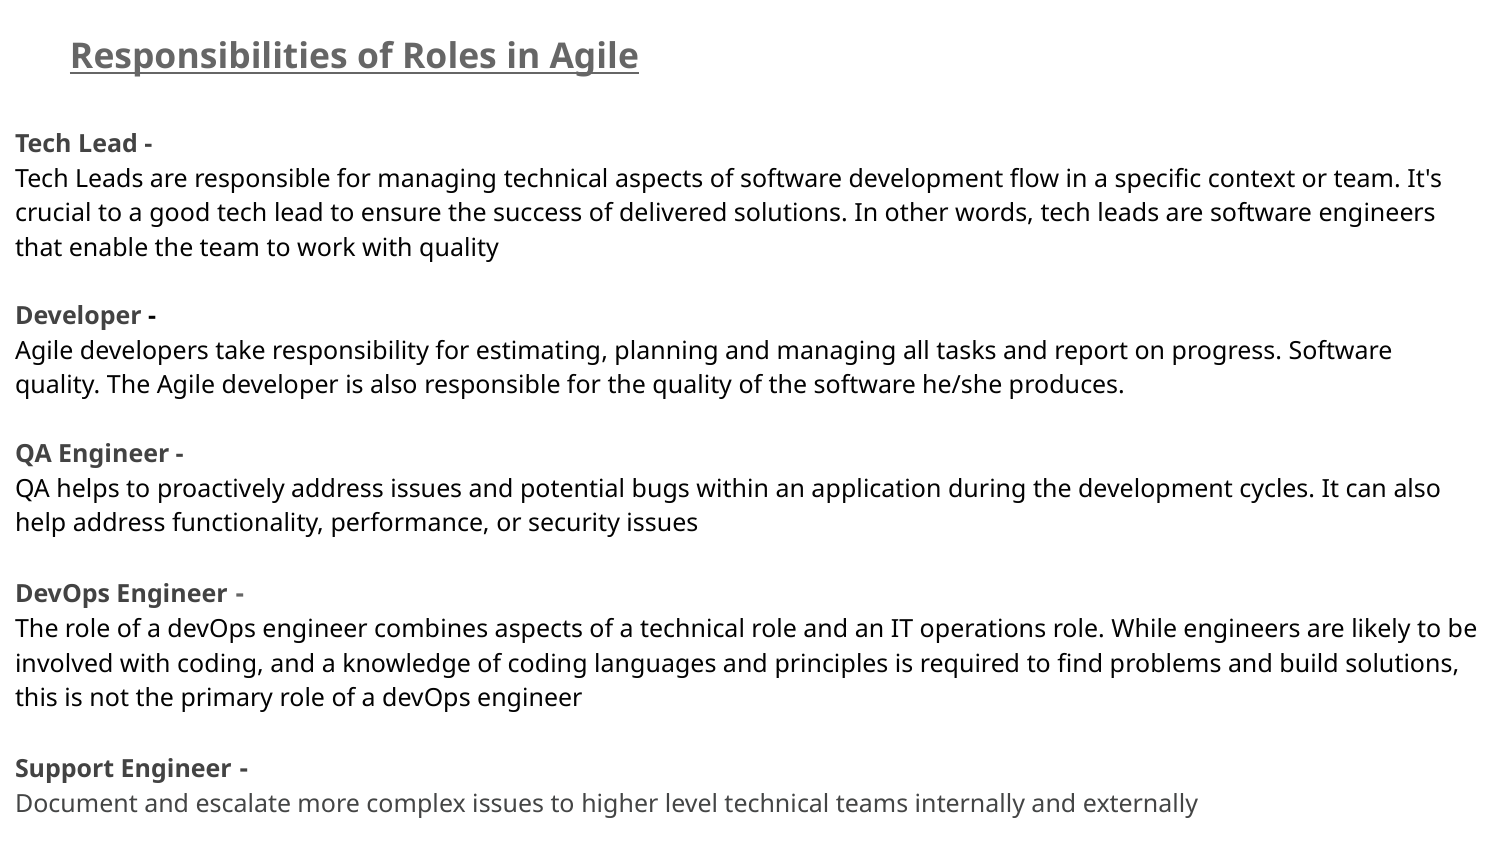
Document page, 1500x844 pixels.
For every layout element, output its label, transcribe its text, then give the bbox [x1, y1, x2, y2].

text_box Responsibilities of Roles in Agile [55, 18, 1173, 91]
text_box Tech Lead - Tech Leads are responsible for managing technical aspects of software development flow in a specific context or team. It's crucial to a good tech lead to ensure the success of delivered solutions. In other words, tech leads are software engineers that enable the team to work with quality Developer - Agile developers take responsibility for estimating, planning and managing all tasks and report on progress. Software quality. The Agile developer is also responsible for the quality of the software he/she produces. QA Engineer - QA helps to proactively address issues and potential bugs within an application during the development cycles. It can also help address functionality, performance, or security issues DevOps Engineer - The role of a devOps engineer combines aspects of a technical role and an IT operations role. While engineers are likely to be involved with coding, and a knowledge of coding languages and principles is required to find problems and build solutions, this is not the primary role of a devOps engineer Support Engineer - Document and escalate more complex issues to higher level technical teams internally and externally [0, 108, 1500, 833]
